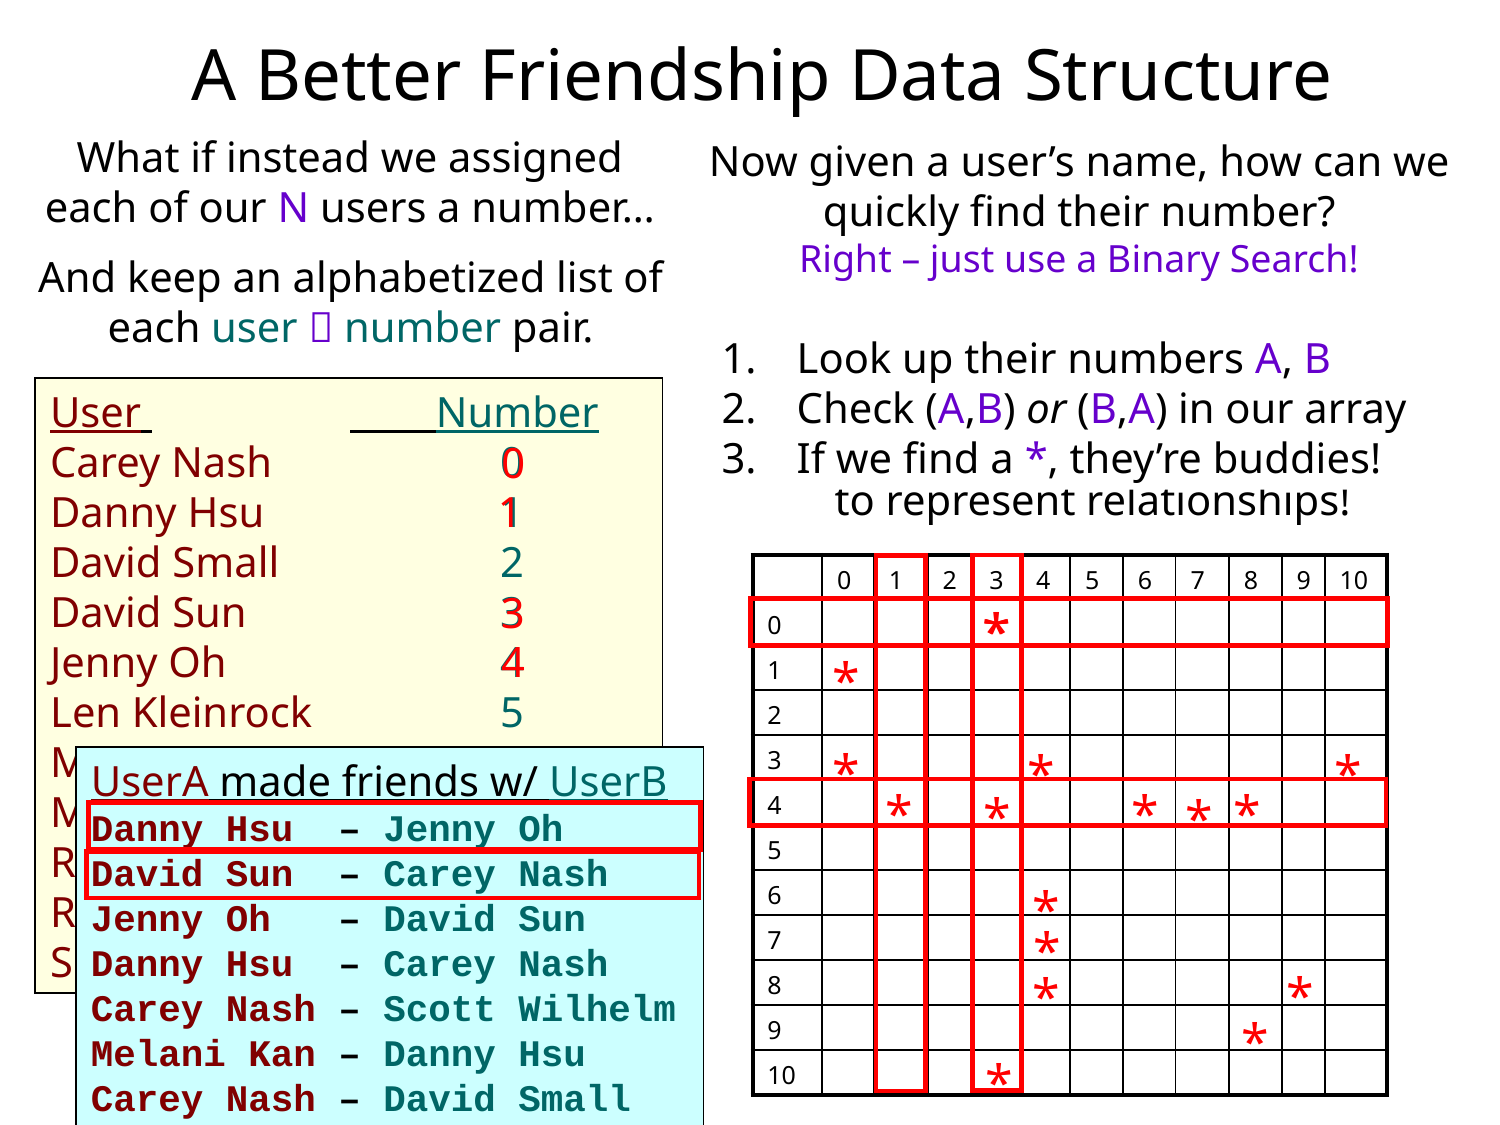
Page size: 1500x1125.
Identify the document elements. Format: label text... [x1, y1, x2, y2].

table_cell [1283, 1051, 1324, 1093]
table_cell [1176, 691, 1228, 734]
table_cell [1176, 871, 1228, 914]
table_header 2 [929, 557, 972, 598]
text_box 0 [486, 429, 541, 494]
table_cell [823, 916, 873, 959]
text_box [88, 802, 701, 850]
table_cell 8 [755, 961, 821, 1004]
text_box * [817, 734, 875, 809]
table_cell [1283, 646, 1324, 689]
text_box * [1018, 958, 1076, 1033]
text_box * [870, 775, 928, 851]
table_cell 1 [755, 646, 817, 689]
table_cell [1071, 691, 1122, 734]
text_box * [817, 642, 875, 718]
table_header 7 [1176, 557, 1228, 598]
table_cell [929, 736, 972, 778]
text_box * [968, 777, 1026, 853]
table_cell [1176, 855, 1228, 869]
table_cell [929, 1051, 970, 1093]
text_box * [1319, 734, 1377, 810]
table_cell 6 [755, 871, 821, 914]
table_cell [1071, 1051, 1122, 1093]
text_box Cool – and once we have both users’ numbers, we can use them and a two-dimensional array to represent relationships! [723, 490, 1463, 531]
table_cell [1124, 691, 1175, 734]
text_box User Number Carey Nash 0 Danny Hsu 1 David Small 2 David Sun 3 Jenny Oh 4 Len Kleinrock 5 Mario Giso 6 Melani Kan 7 Rich Lim 8 Rich Nguyen 9 Scott Wilhelm 10 [35, 378, 663, 994]
table_cell [1283, 826, 1324, 869]
table_cell [823, 1051, 873, 1093]
text_box [749, 778, 870, 826]
text_box [875, 851, 926, 1092]
table_cell [1124, 736, 1175, 778]
table_header 9 [1283, 557, 1324, 598]
text_box * [1012, 734, 1070, 810]
text_box [875, 646, 926, 775]
table_cell [1071, 1006, 1122, 1049]
text_box Now, to see if two people are friends, all we need to do is… Look up their numbers A, B Check (A,B) or (B,A) in our array If we find a *, they’re buddies! [706, 169, 1489, 490]
table_cell [929, 871, 972, 914]
table_cell [1377, 736, 1385, 778]
table_cell [1176, 961, 1228, 1004]
text_box * [1018, 912, 1076, 958]
table_cell [929, 961, 972, 1004]
table_cell [1230, 646, 1281, 689]
table_cell [1176, 736, 1228, 778]
text_box [1026, 598, 1388, 646]
table_cell [1176, 1006, 1226, 1049]
table_cell [823, 871, 873, 914]
table_cell 10 [755, 1051, 821, 1093]
table_cell [1230, 961, 1271, 1002]
table_cell [823, 1006, 873, 1049]
text_box * [1170, 780, 1228, 855]
table_cell [823, 961, 873, 1004]
table_cell [1230, 916, 1281, 959]
table_cell [1071, 646, 1122, 689]
text_box What if instead we assigned each of our N users a number… [22, 123, 677, 239]
text_box UserA made friends w/ UserB Danny Hsu – Jenny Oh David Sun – Carey Nash Jenny Oh – David Sun Danny Hsu – Carey Nash Carey Nash – Scott Wilhelm Melani Kan – Danny Hsu Carey Nash – David Small Jenny Oh – Len Kleinrock Jenny Oh – Mario Giso Mario Giso – Rich Nguyen [76, 746, 704, 1125]
text_box [972, 669, 1022, 777]
text_box Now given a user’s name, how can we quickly find their number? Right – just use a Binary Search! [690, 127, 1468, 288]
table_cell [823, 718, 873, 734]
text_box And keep an alphabetized list of each user  number pair. [15, 243, 686, 359]
table_cell [1283, 691, 1324, 734]
table_cell [1326, 826, 1385, 869]
table_cell 3 [755, 736, 817, 778]
text_box * [1218, 774, 1276, 850]
table_cell [1022, 826, 1069, 869]
text_box * [970, 1044, 1028, 1119]
table_cell [1326, 1051, 1385, 1093]
table_cell [1076, 916, 1122, 959]
title A Better Friendship Data Structure [125, 0, 1400, 166]
table_cell [1124, 961, 1175, 1004]
table_cell 9 [755, 1006, 821, 1049]
table_cell [1230, 736, 1281, 778]
table_header 4 [1022, 557, 1069, 598]
table_cell [1326, 916, 1385, 959]
table_cell [1176, 1051, 1228, 1093]
text_box * [1017, 870, 1075, 946]
table_header [755, 557, 821, 598]
table_cell [1326, 871, 1385, 914]
table_cell [929, 826, 972, 869]
text_box [86, 851, 699, 899]
text_box [928, 778, 968, 826]
table_cell [929, 916, 972, 959]
text_box [1026, 778, 1116, 826]
table_cell 5 [755, 826, 821, 869]
table_cell [1326, 691, 1385, 734]
table_cell [1283, 916, 1324, 956]
table_cell [1329, 961, 1385, 1004]
table_cell [1283, 871, 1324, 914]
table_cell [1326, 646, 1385, 689]
text_box [750, 598, 967, 646]
table_cell [823, 826, 873, 869]
table_cell [1028, 1051, 1069, 1093]
text_box 3 [486, 579, 540, 644]
table_cell [1283, 736, 1319, 778]
table_cell [1230, 1078, 1281, 1093]
table_cell [1124, 871, 1175, 914]
table_header 8 [1230, 557, 1281, 598]
table_header 10 [1326, 557, 1385, 598]
text_box [1276, 778, 1387, 826]
table_cell [1022, 691, 1069, 734]
table_cell [1071, 826, 1122, 869]
table_cell [1022, 646, 1069, 689]
table_cell [1071, 736, 1122, 778]
text_box [488, 423, 532, 429]
table_cell [1326, 1006, 1385, 1049]
table_cell [1230, 826, 1281, 869]
table_cell [1124, 851, 1175, 869]
text_box * [1271, 956, 1329, 1032]
table_header 0 [823, 557, 873, 598]
table_cell [1022, 1033, 1069, 1049]
table_cell [1230, 871, 1281, 914]
table_cell [1124, 1006, 1175, 1049]
text_box [972, 853, 1022, 1044]
table_cell [1230, 691, 1281, 734]
table_cell 2 [755, 691, 821, 734]
table_cell [1176, 646, 1228, 689]
table_cell [1284, 1032, 1324, 1049]
table_header 6 [1124, 557, 1175, 598]
text_box * [1226, 1002, 1284, 1078]
table_cell [1124, 1051, 1175, 1093]
table_cell [929, 1006, 972, 1049]
table_cell [929, 646, 972, 689]
table_cell [1176, 916, 1228, 959]
text_box 4 [486, 628, 541, 694]
table_cell [929, 691, 972, 734]
text_box [972, 554, 1022, 592]
table_cell [1075, 871, 1122, 914]
text_box [875, 555, 926, 598]
text_box 1 [483, 478, 537, 544]
table_header 5 [1071, 557, 1122, 598]
table_cell [1124, 646, 1175, 689]
table_cell [1076, 961, 1122, 1004]
table_cell 7 [755, 916, 821, 959]
text_box * [1116, 775, 1174, 851]
text_box * [967, 593, 1025, 669]
table_cell [1124, 916, 1175, 959]
